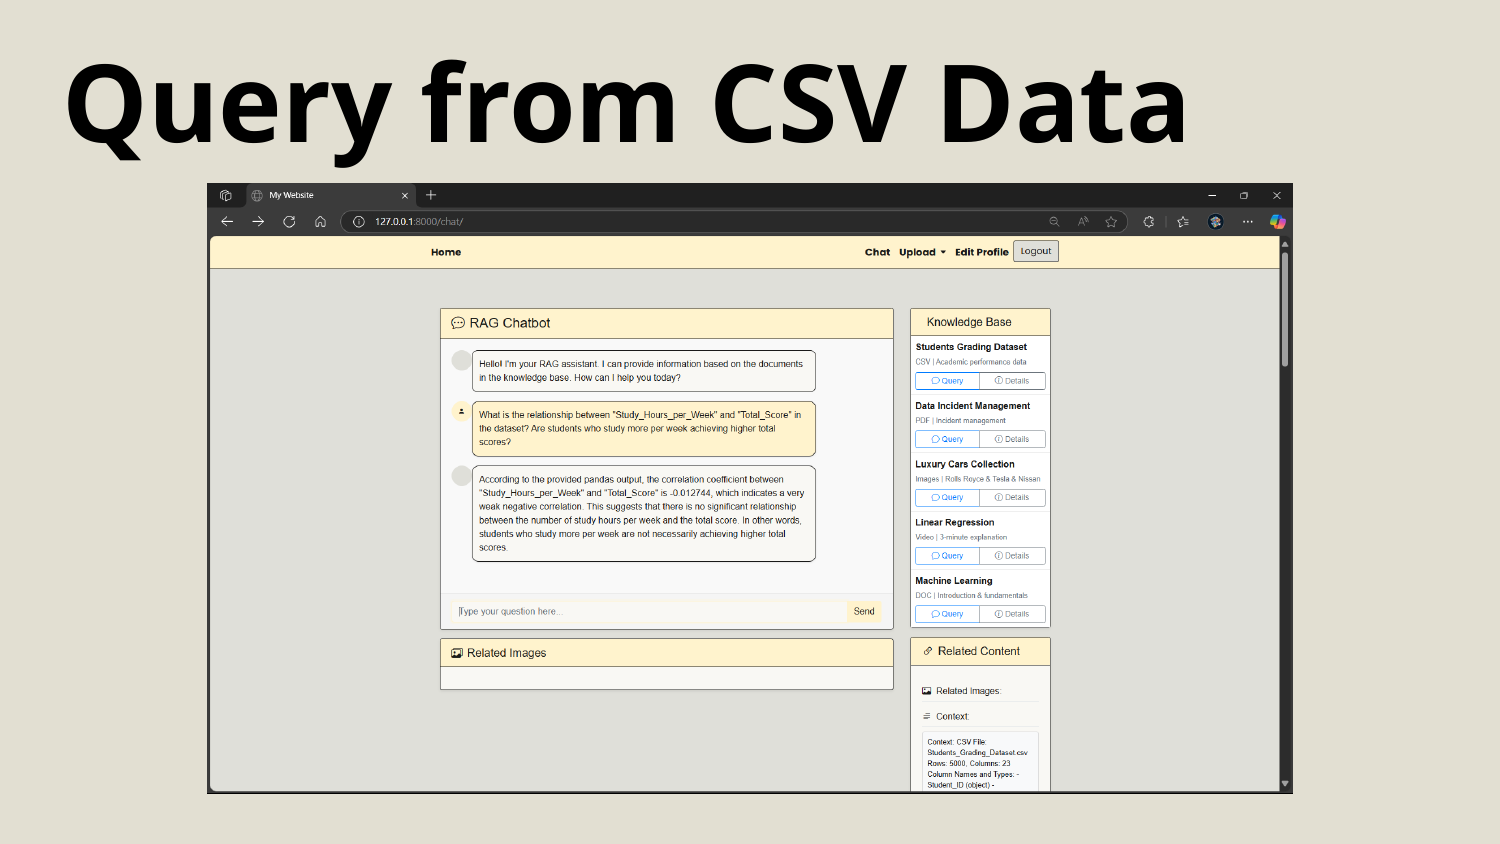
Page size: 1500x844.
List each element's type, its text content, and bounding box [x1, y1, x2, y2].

title Query from CSV Data [47, 44, 1465, 184]
picture [207, 183, 1293, 794]
